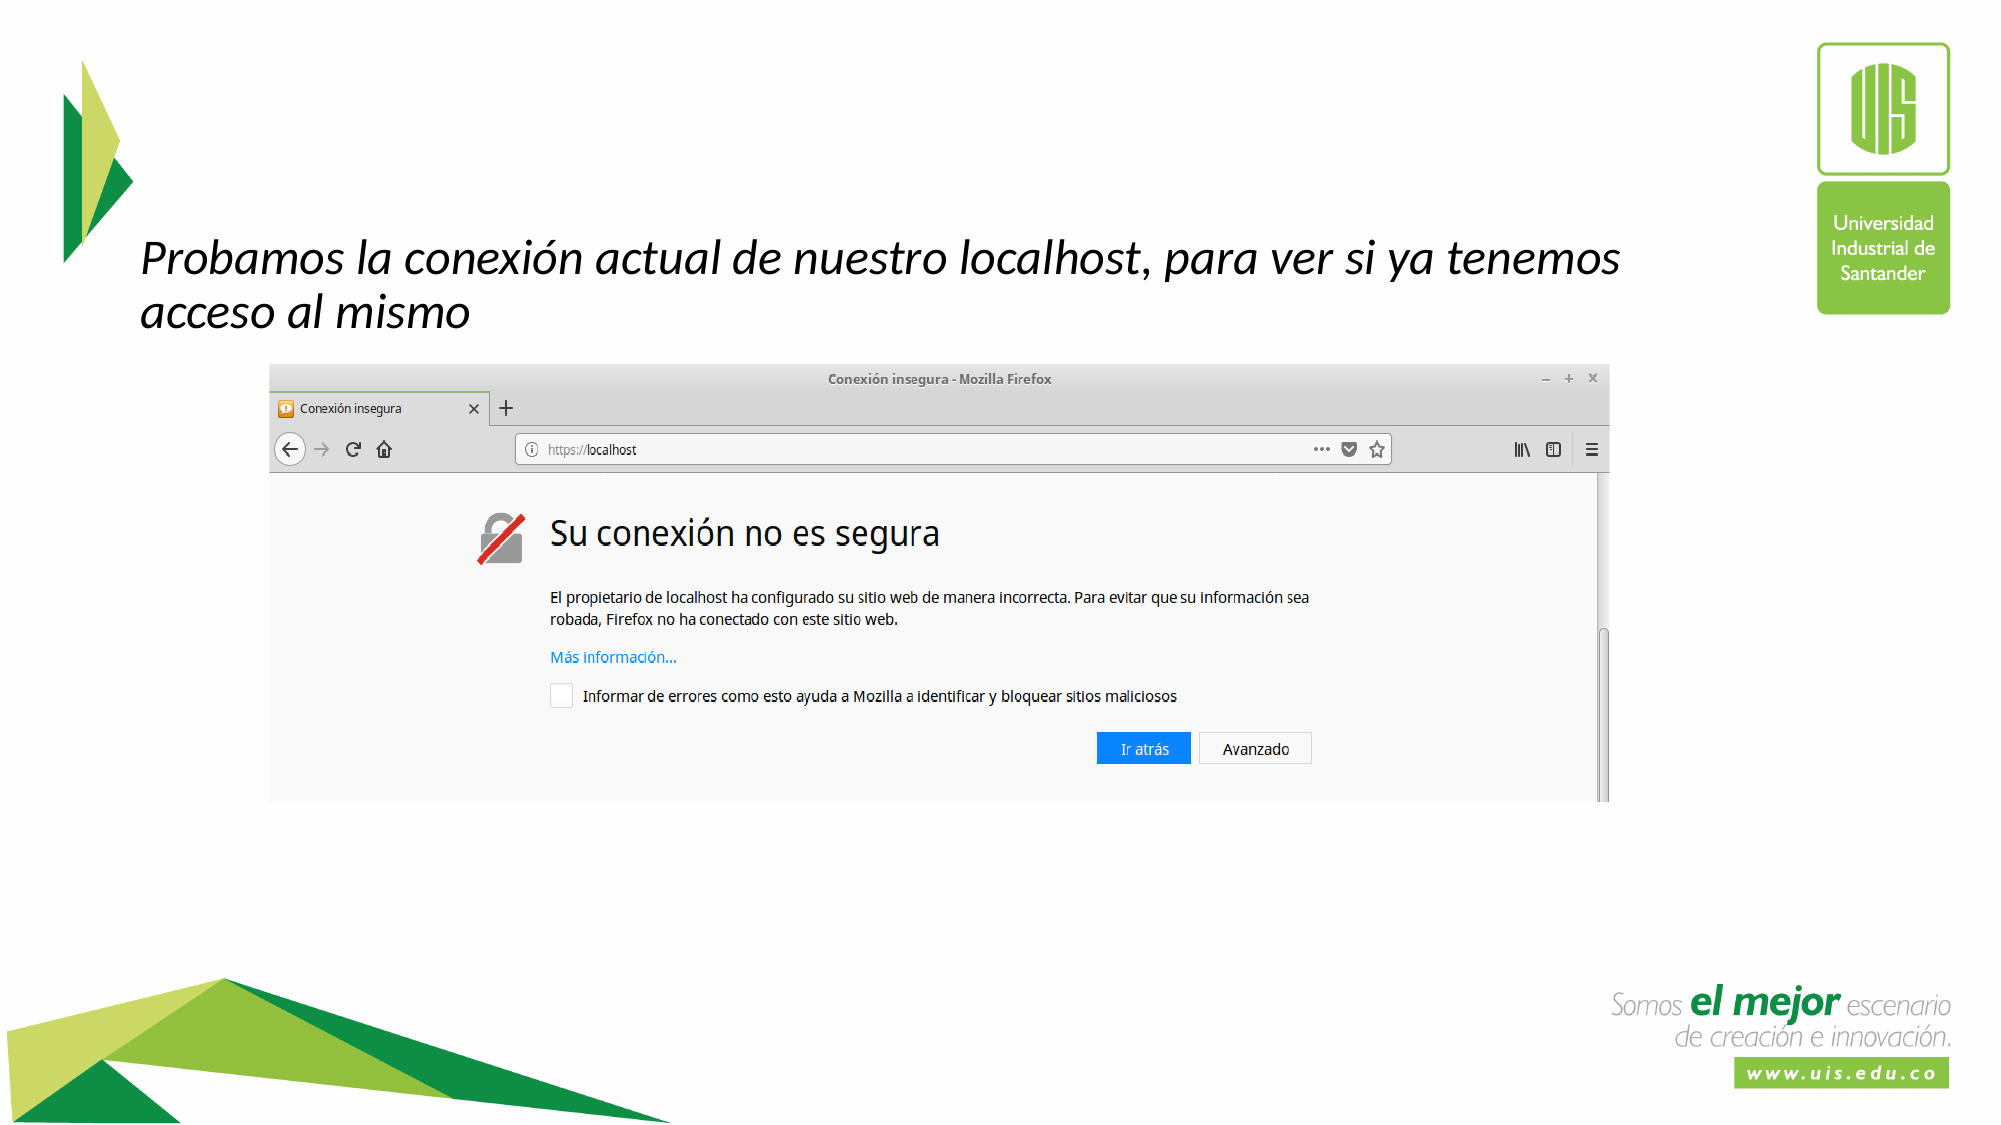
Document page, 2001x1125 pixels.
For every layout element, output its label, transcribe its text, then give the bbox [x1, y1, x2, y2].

picture [0, 0, 2001, 1125]
text_box Probamos la conexión actual de nuestro localhost, para ver si ya tenemos acceso al mismo [125, 223, 1754, 365]
